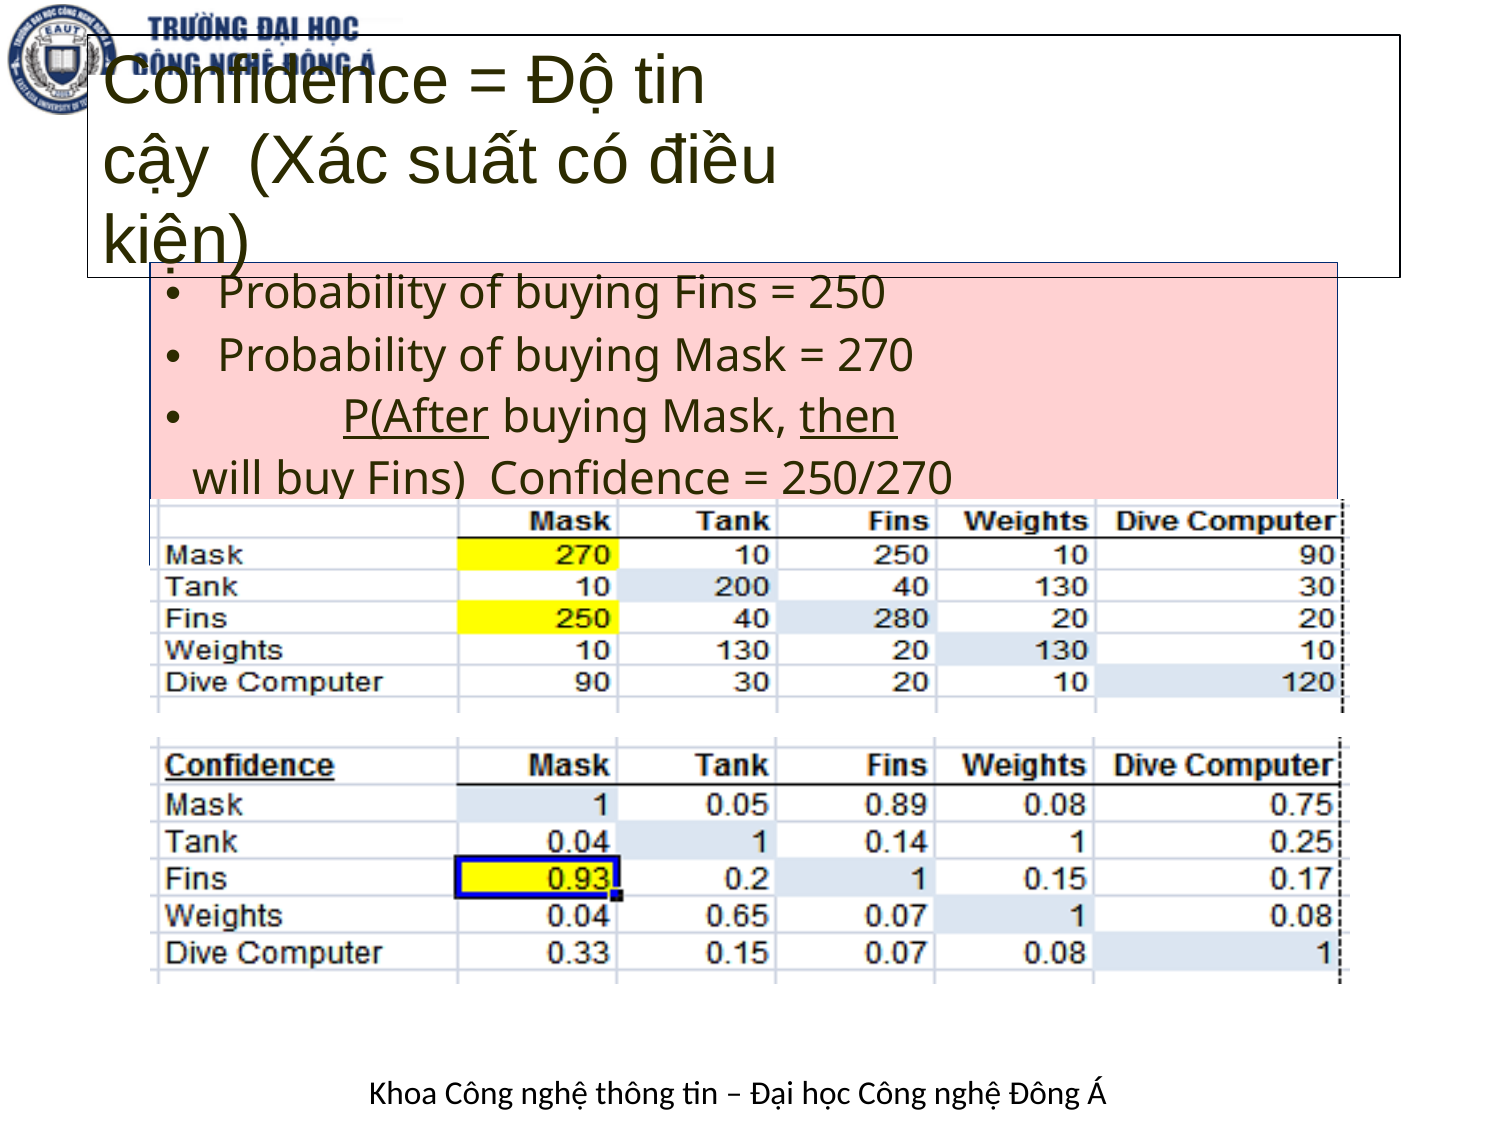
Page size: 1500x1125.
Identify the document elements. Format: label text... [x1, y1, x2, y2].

text_box • Probability of buying Fins = 250 • Probability of buying Mask = 270 • P(After buying Mask, then will buy Fins) Confidence = 250/270 or 92.5% [149, 278, 1338, 499]
picture [149, 499, 1350, 713]
title Confidence = Độ tin cậy (Xác suất có điều kiện) [87, 35, 1400, 278]
picture [149, 737, 1350, 984]
picture [0, 4, 403, 115]
